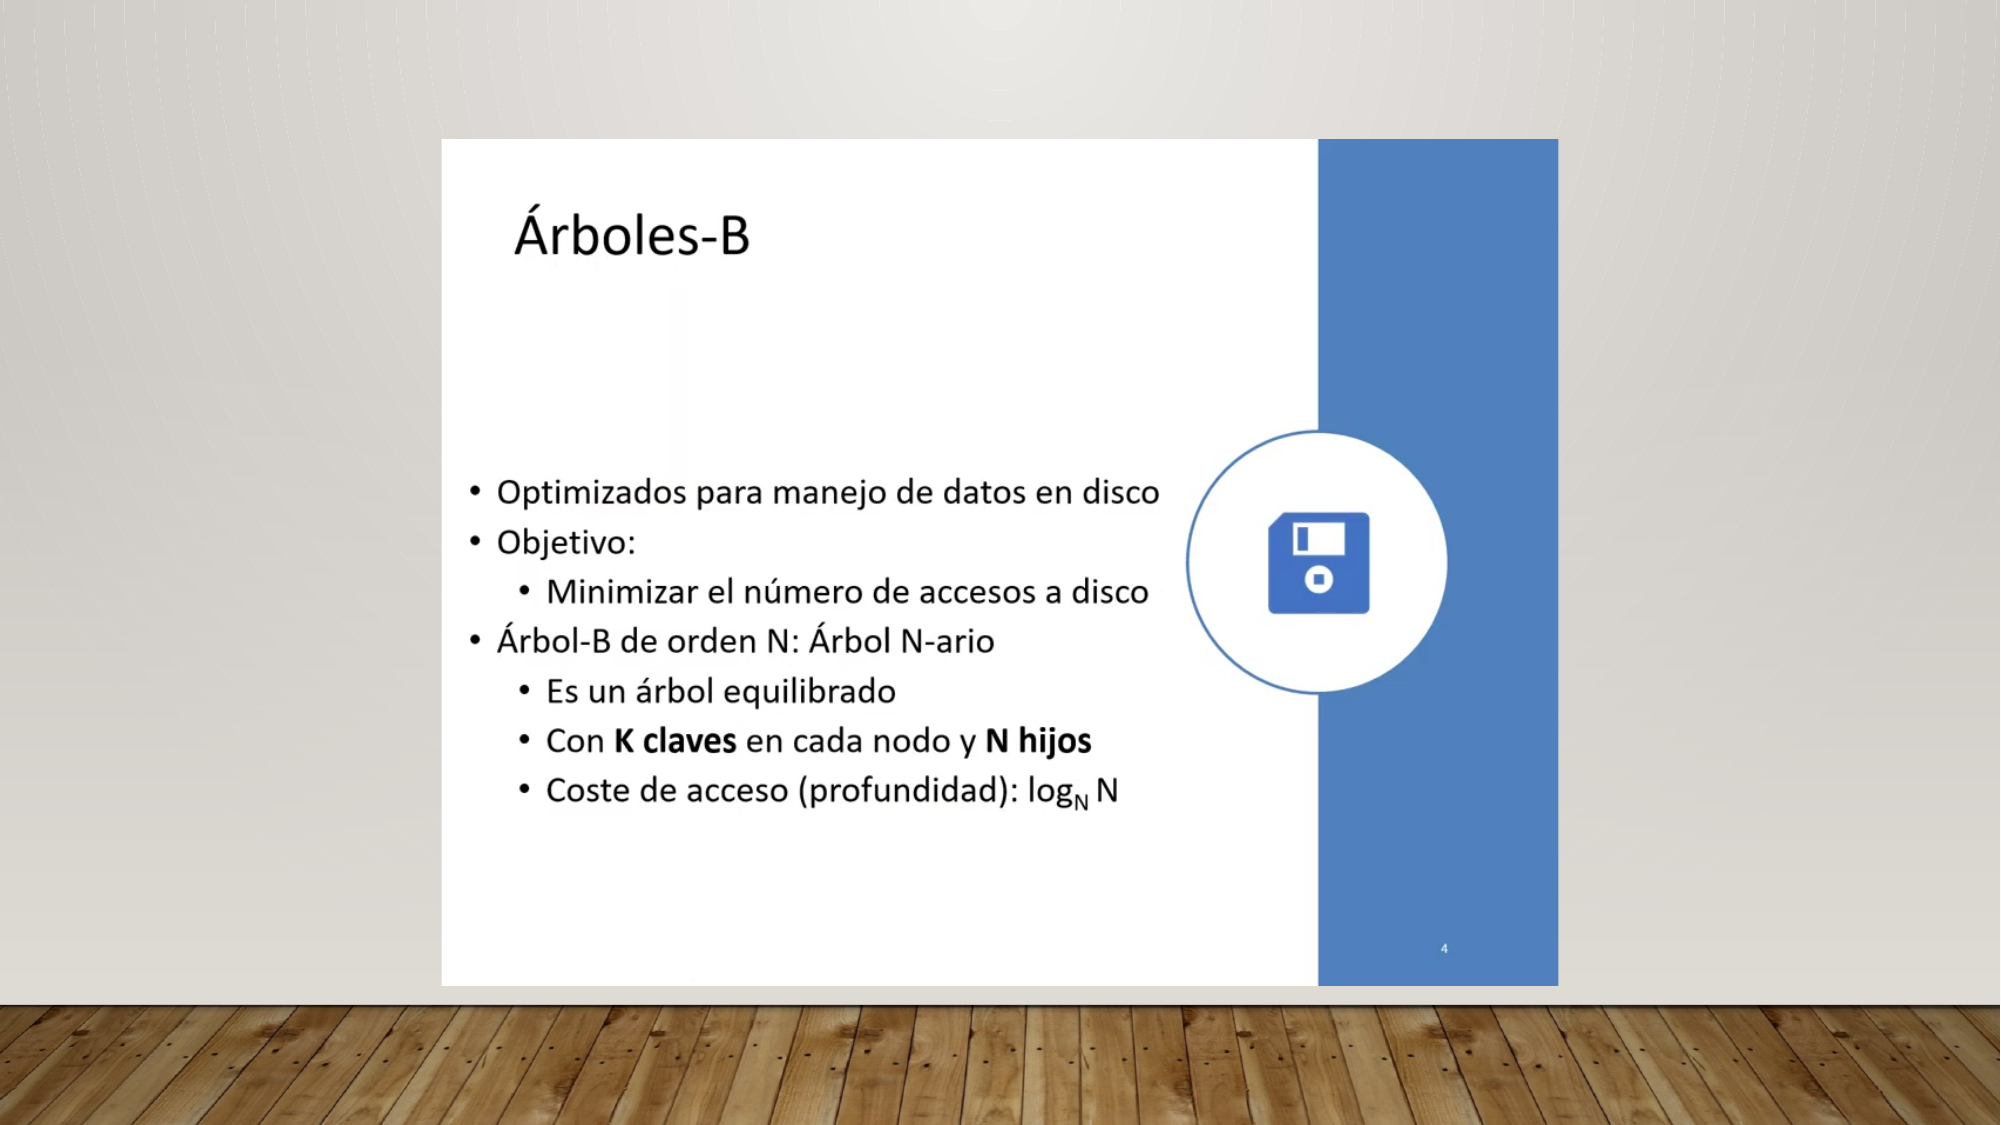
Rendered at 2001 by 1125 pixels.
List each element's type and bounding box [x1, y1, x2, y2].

picture [0, 1005, 2000, 1125]
picture [441, 139, 1559, 986]
